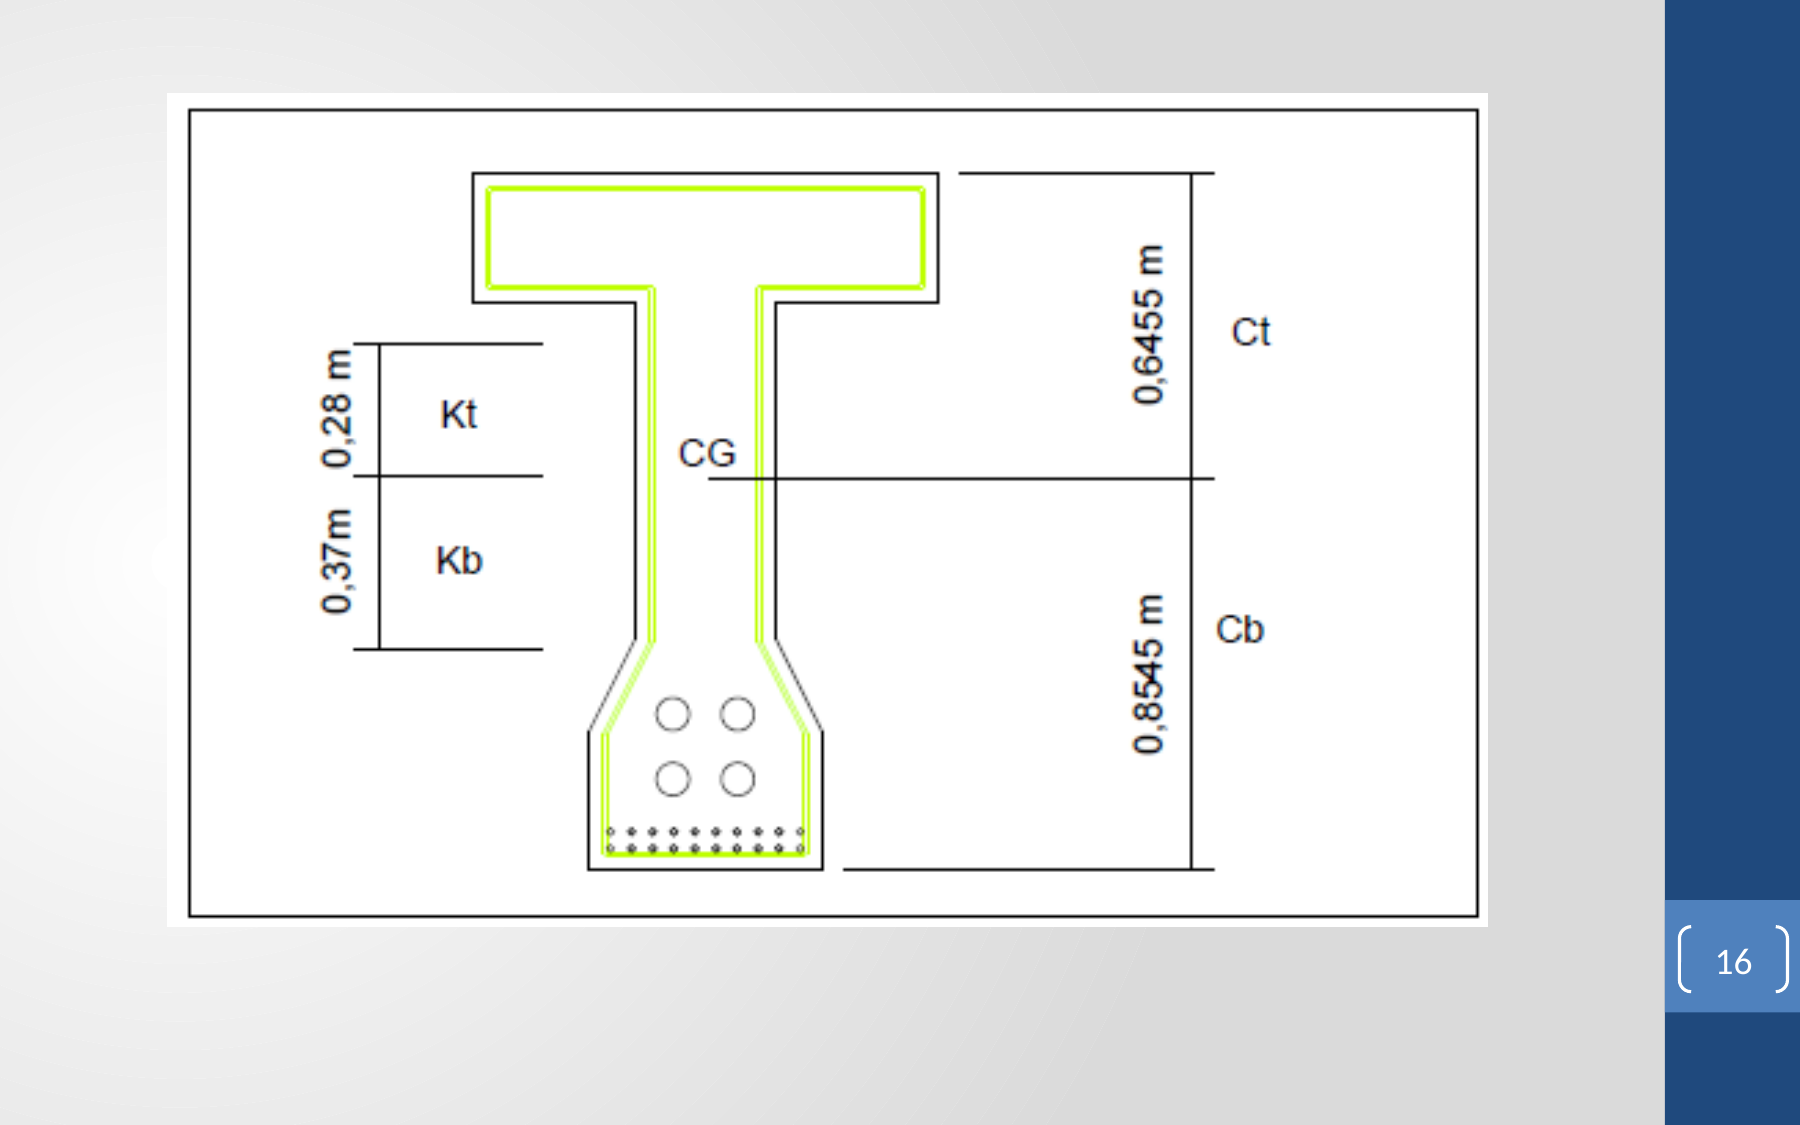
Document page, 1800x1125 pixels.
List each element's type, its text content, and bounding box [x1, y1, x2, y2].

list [166, 92, 1489, 928]
slide_number 16 [1677, 925, 1790, 994]
title [90, 45, 1590, 233]
